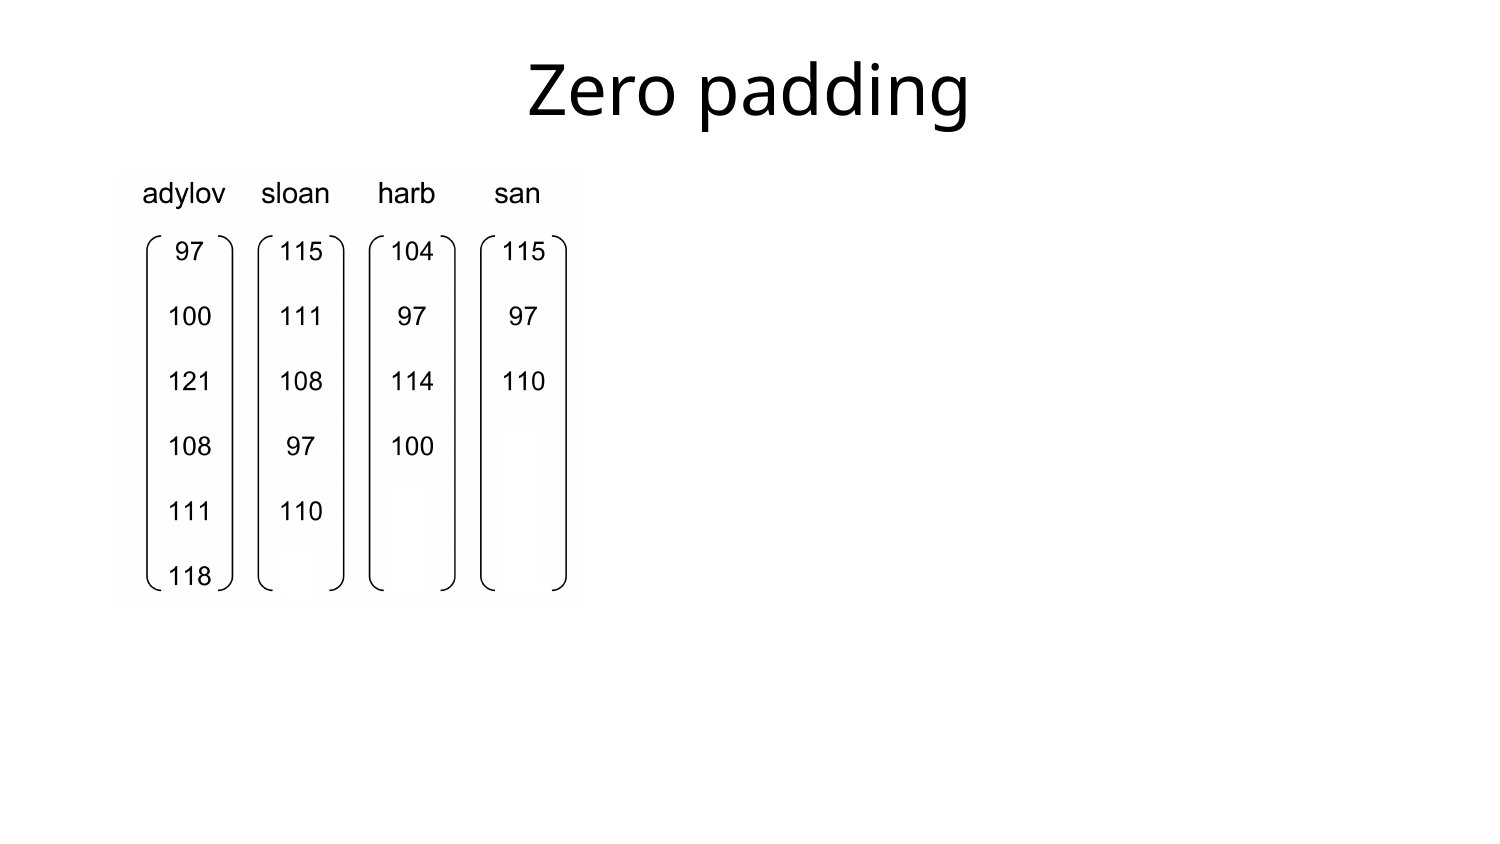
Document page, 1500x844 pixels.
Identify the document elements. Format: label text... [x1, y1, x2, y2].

picture [114, 170, 586, 608]
title Zero padding [297, 21, 1203, 153]
